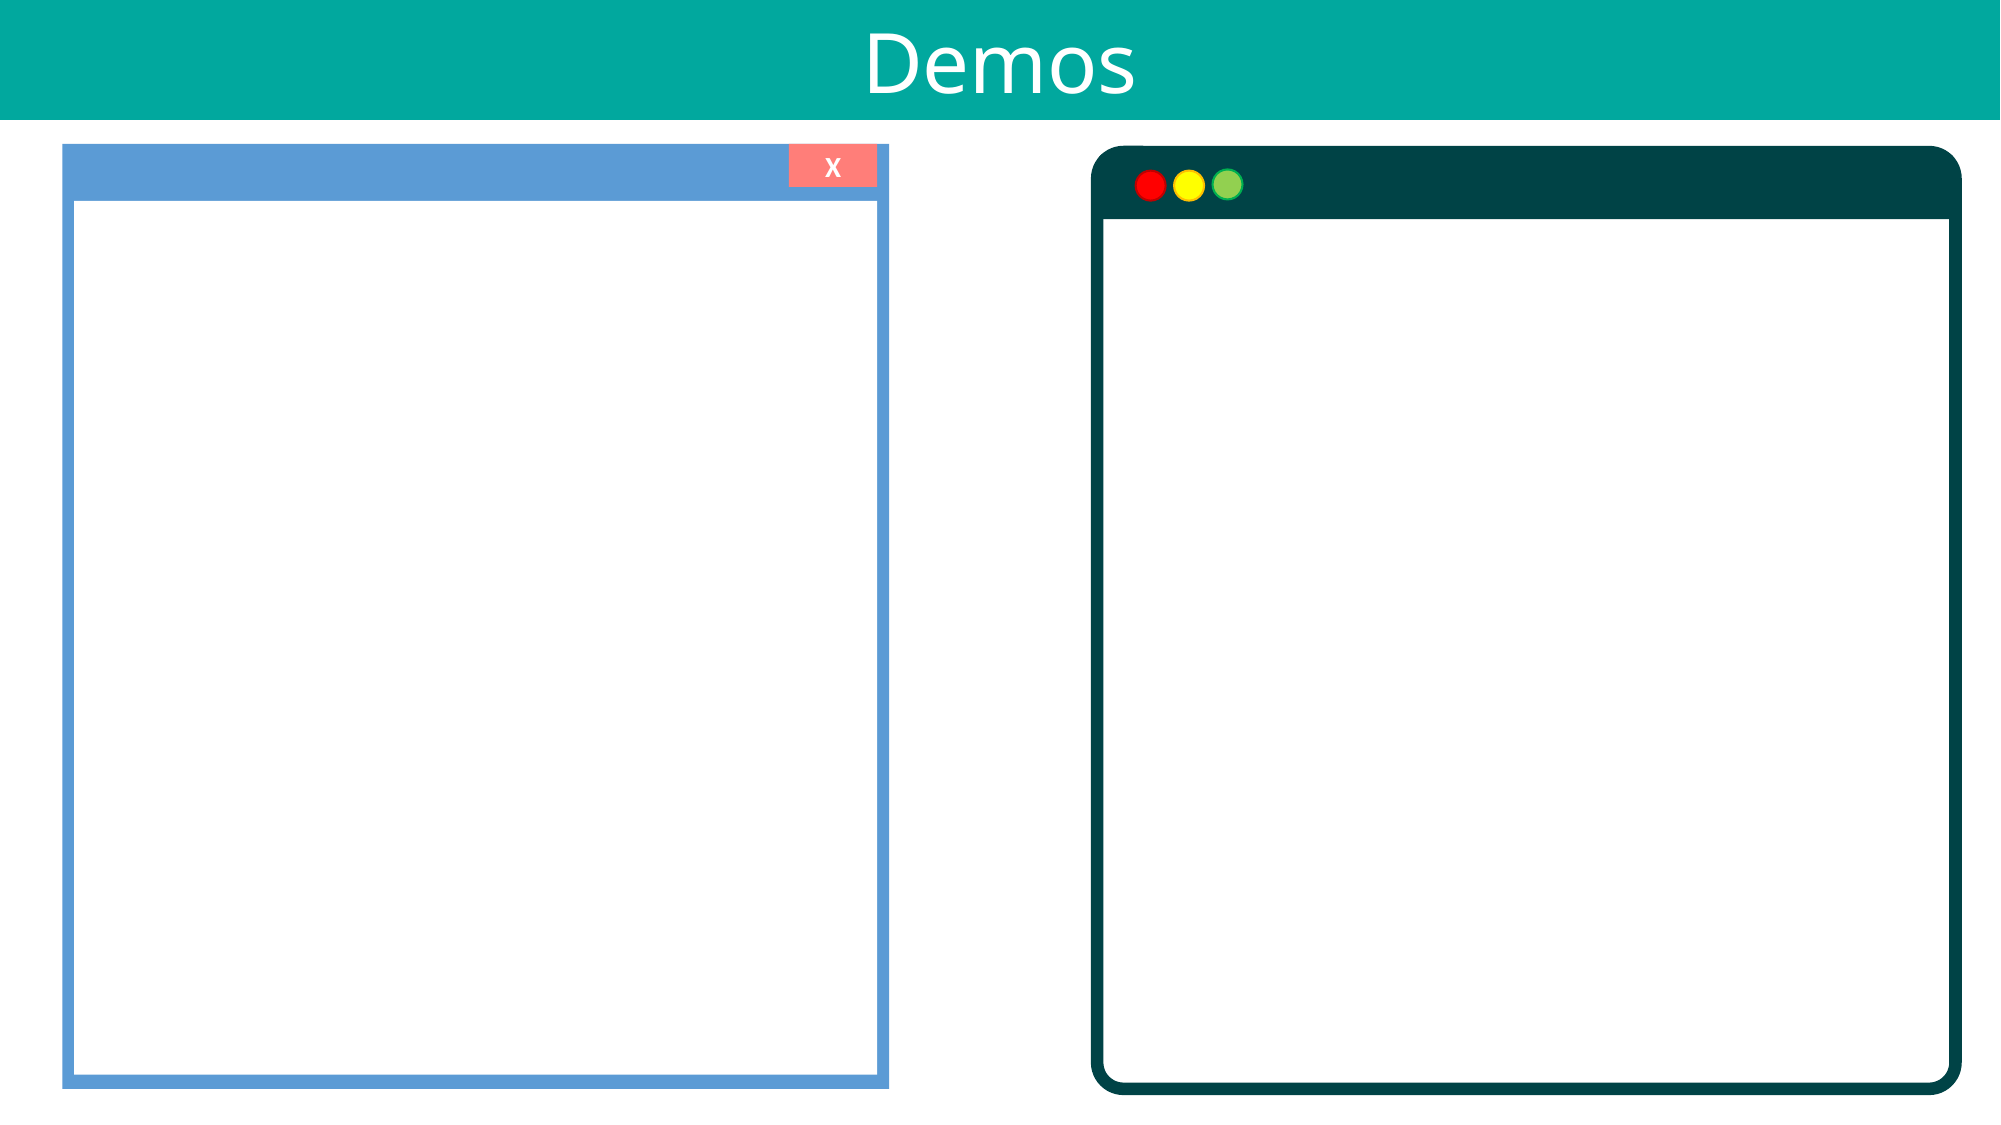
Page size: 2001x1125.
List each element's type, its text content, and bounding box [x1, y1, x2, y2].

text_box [62, 143, 890, 1089]
text_box Demos [0, 0, 2000, 121]
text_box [1097, 152, 1956, 1089]
